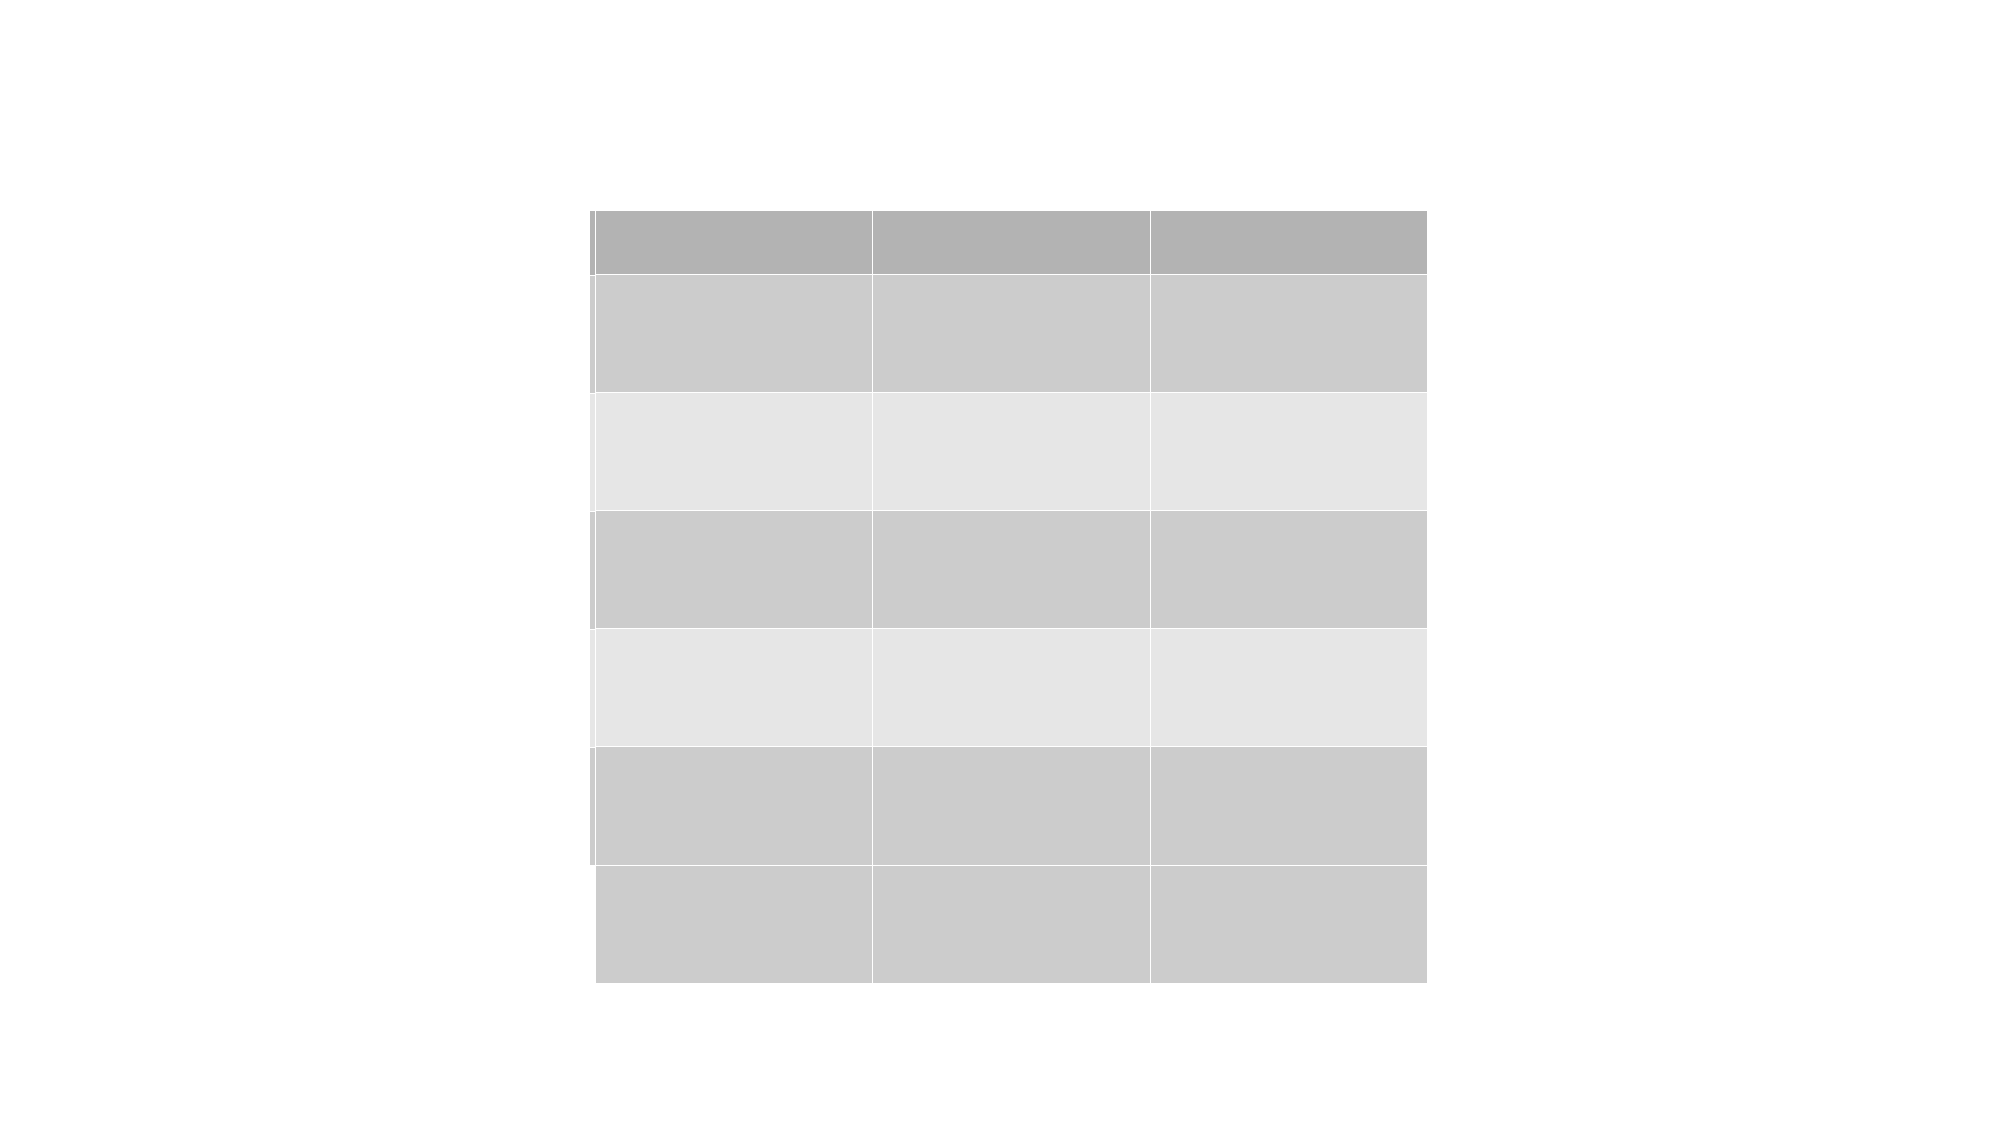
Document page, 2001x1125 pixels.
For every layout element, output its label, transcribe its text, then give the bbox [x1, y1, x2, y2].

table_cell [596, 866, 872, 983]
table_cell [873, 275, 1150, 392]
table_header [1151, 211, 1427, 274]
table_cell beta1 [590, 748, 595, 865]
table_cell [1151, 866, 1427, 983]
table_cell [596, 511, 872, 628]
table_cell [873, 747, 1150, 865]
table_cell [1151, 393, 1427, 510]
table_header Freq bands [590, 211, 595, 275]
table_header [596, 211, 872, 274]
table_cell [1151, 275, 1427, 392]
table_cell theta [590, 394, 595, 511]
table_cell [873, 511, 1150, 628]
table_cell [596, 393, 872, 510]
table_cell [873, 866, 1150, 983]
table_cell [1151, 629, 1427, 746]
table_cell [596, 275, 872, 392]
table_header [873, 211, 1150, 274]
table_cell [596, 629, 872, 746]
table_cell alpha1 [590, 512, 595, 629]
table_cell delta [590, 276, 595, 393]
table_cell [873, 629, 1150, 746]
table_cell [873, 393, 1150, 510]
table_cell [1151, 747, 1427, 865]
table_cell [1151, 511, 1427, 628]
table_cell [596, 747, 872, 865]
table_cell alpha2 [590, 630, 595, 747]
